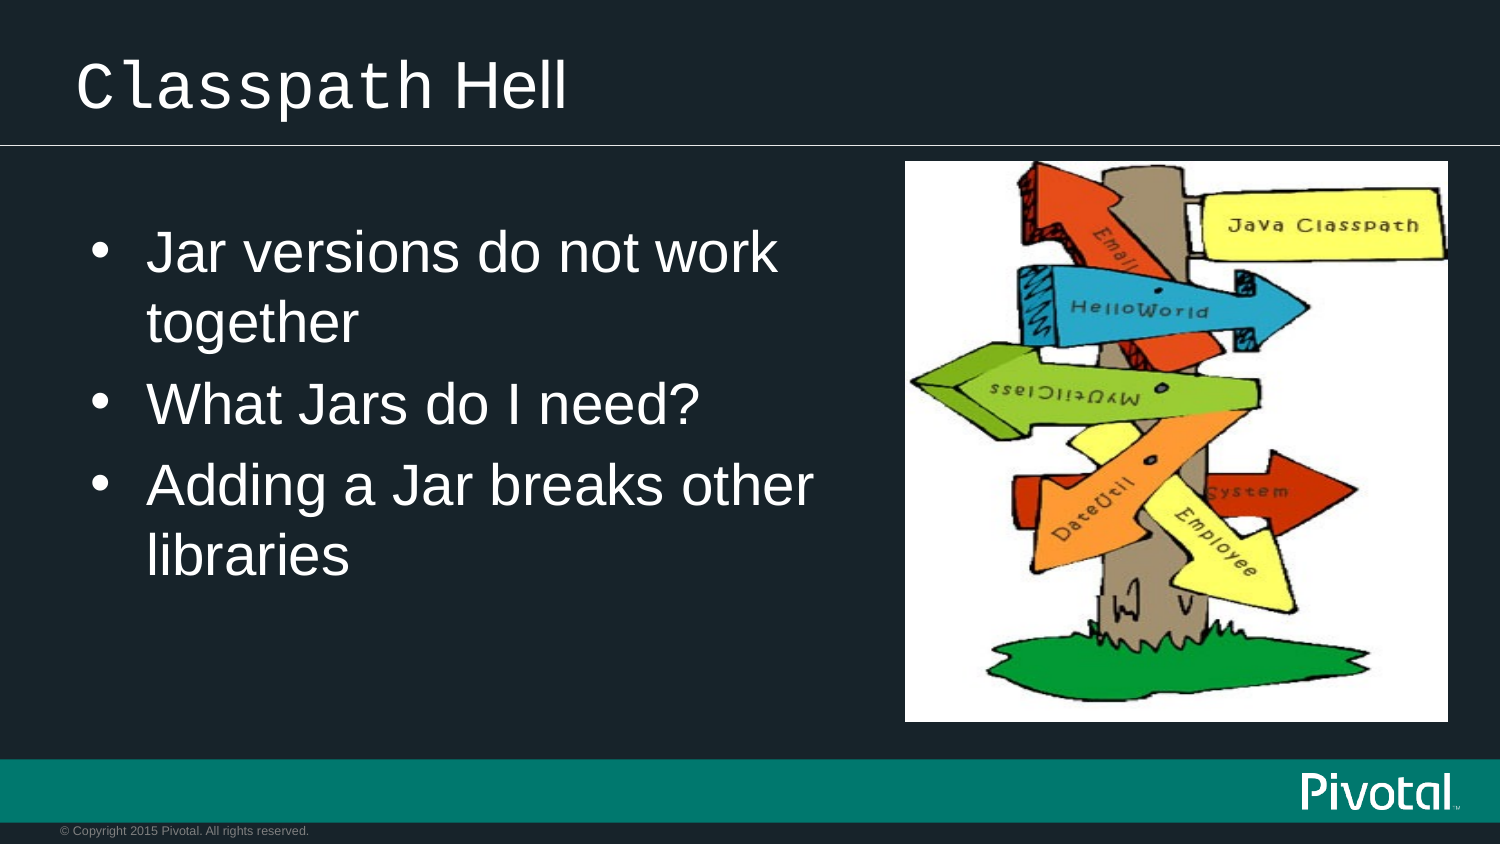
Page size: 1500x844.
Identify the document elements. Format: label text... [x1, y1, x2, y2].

picture [1302, 773, 1460, 810]
list Jar versions do not work together What Jars do I need? Adding a Jar breaks other libraries [75, 161, 863, 723]
picture [905, 160, 1448, 723]
title Classpath Hell [75, 52, 1425, 113]
